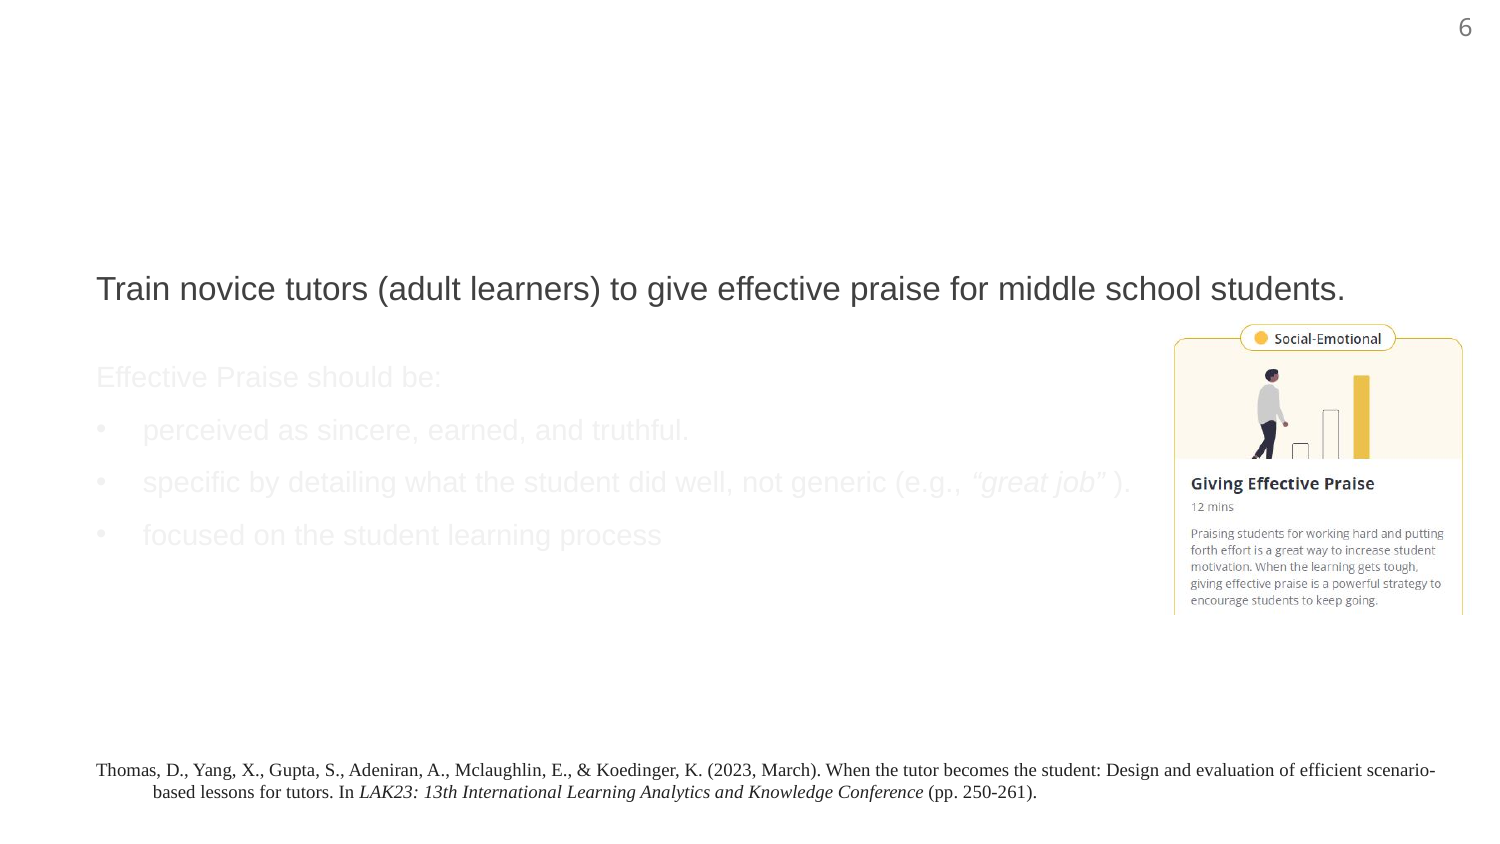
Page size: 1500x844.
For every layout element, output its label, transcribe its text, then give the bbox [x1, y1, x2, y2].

text_box Train novice tutors (adult learners) to give effective praise for middle school students. Effective Praise should be: perceived as sincere, earned, and truthful. specific by detailing what the student did well, not generic (e.g., “great job” ). focused on the student learning process [81, 240, 1440, 694]
text_box Thomas, D., Yang, X., Gupta, S., Adeniran, A., Mclaughlin, E., & Koedinger, K. (2023, March). When the tutor becomes the student: Design and evaluation of efficient scenario-based lessons for tutors. In LAK23: 13th International Learning Analytics and Knowledge Conference (pp. 250-261). [81, 749, 1472, 810]
picture [1164, 320, 1473, 616]
slide_number 6 [1149, 5, 1488, 51]
